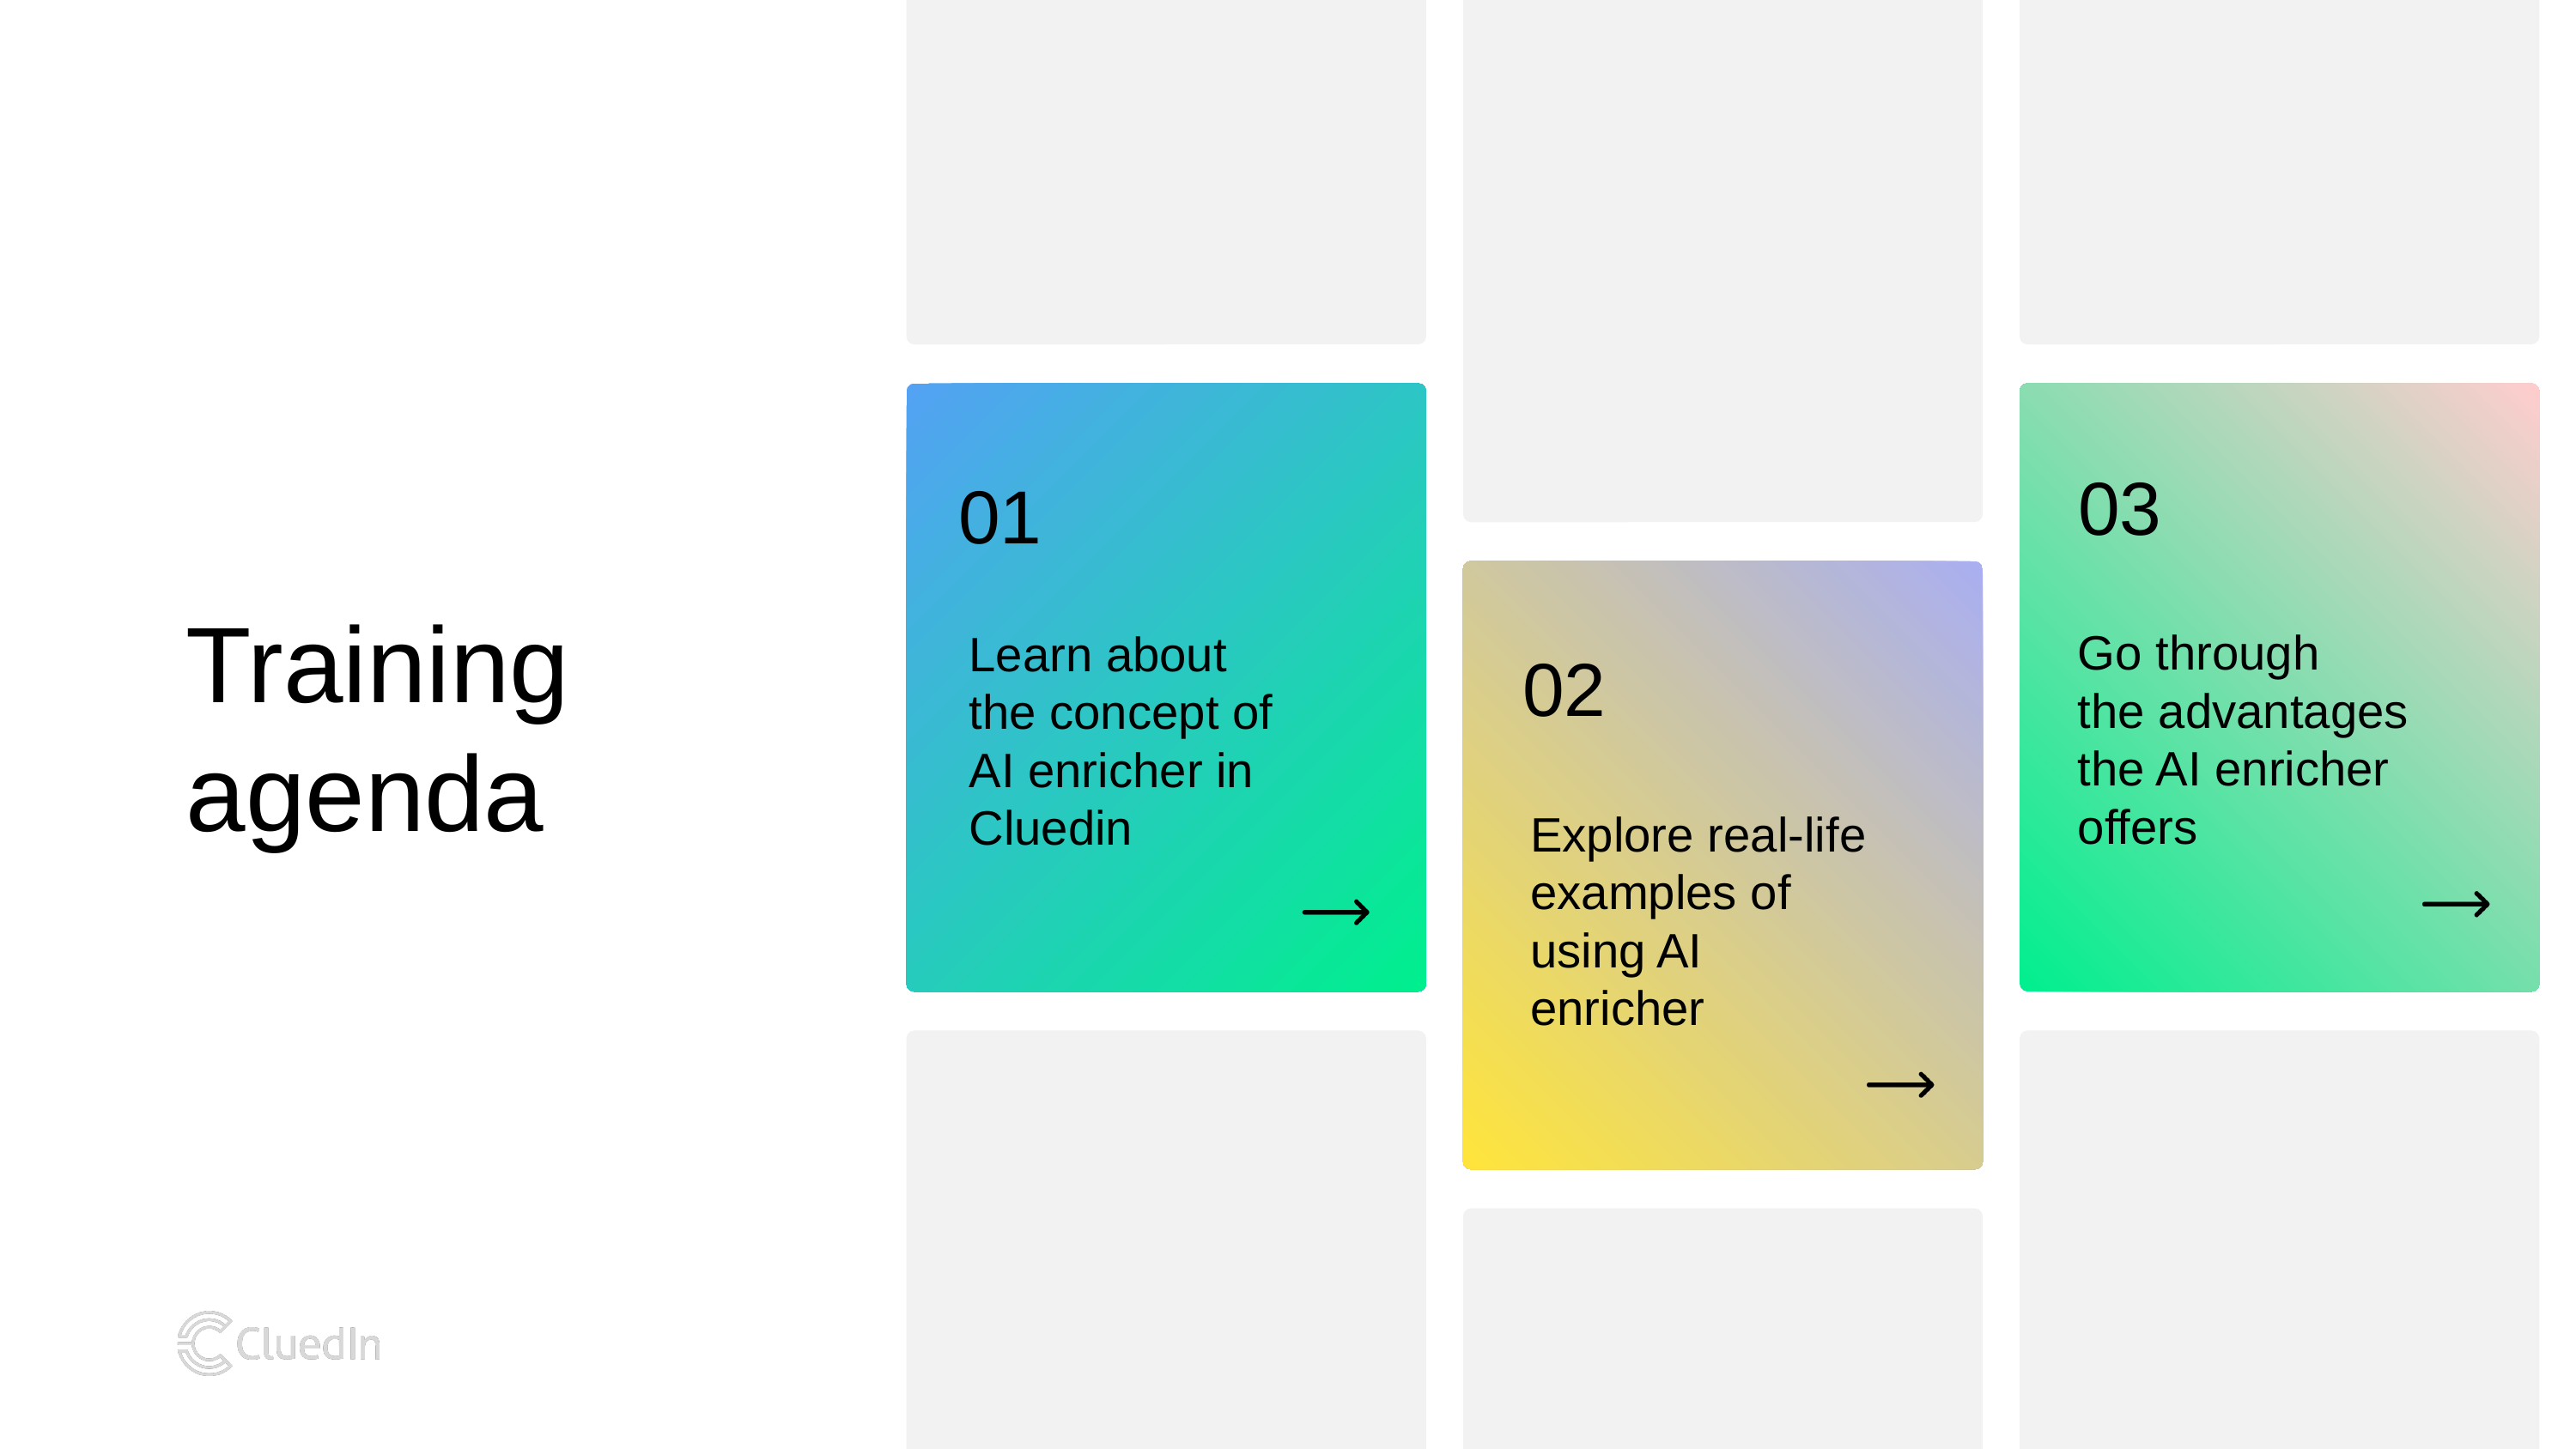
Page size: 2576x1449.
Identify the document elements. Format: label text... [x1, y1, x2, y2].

list Explore real-life examples of using AI enricher [1517, 797, 1891, 1127]
list Go through the advantages the AI enricher offers [2064, 615, 2456, 946]
list Training agenda [173, 585, 661, 864]
picture [2456, 867, 2493, 941]
list Learn about the concept of AI enricher in Cluedin [956, 616, 1288, 948]
picture [1891, 1048, 1937, 1121]
picture [177, 1311, 380, 1376]
picture [1299, 876, 1372, 949]
